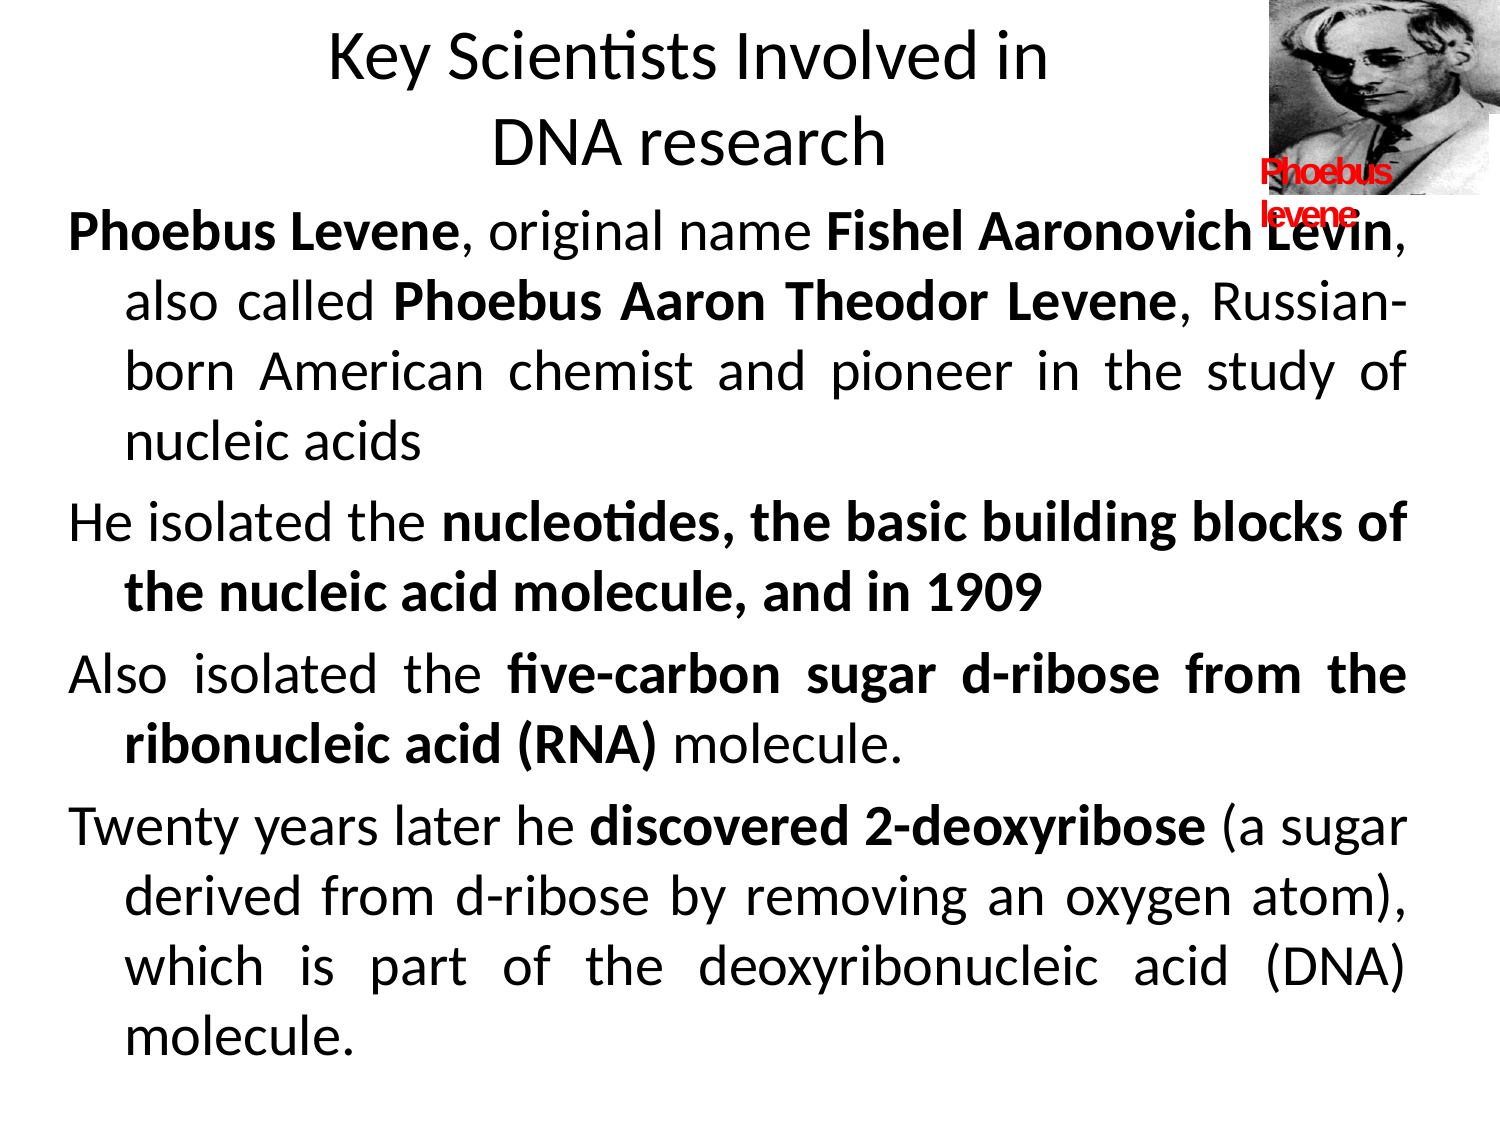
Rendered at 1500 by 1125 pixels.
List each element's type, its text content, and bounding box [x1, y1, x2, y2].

title Key Scientists Involved in DNA research [0, 0, 1267, 188]
text_box Phoebus levene [1259, 148, 1500, 243]
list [1269, 0, 1500, 195]
list Phoebus Levene, original name Fishel Aaronovich Levin, also called Phoebus Aaron Theodor Levene, Russian-born American chemist and pioneer in the study of nucleic acids He isolated the nucleotides, the basic building blocks of the nucleic acid molecule, and in 1909 Also isolated the five-carbon sugar d-ribose from the ribonucleic acid (RNA) molecule. Twenty years later he discovered 2-deoxyribose (a sugar derived from d-ribose by removing an oxygen atom), which is part of the deoxyribonucleic acid (DNA) molecule. [53, 184, 1424, 1125]
